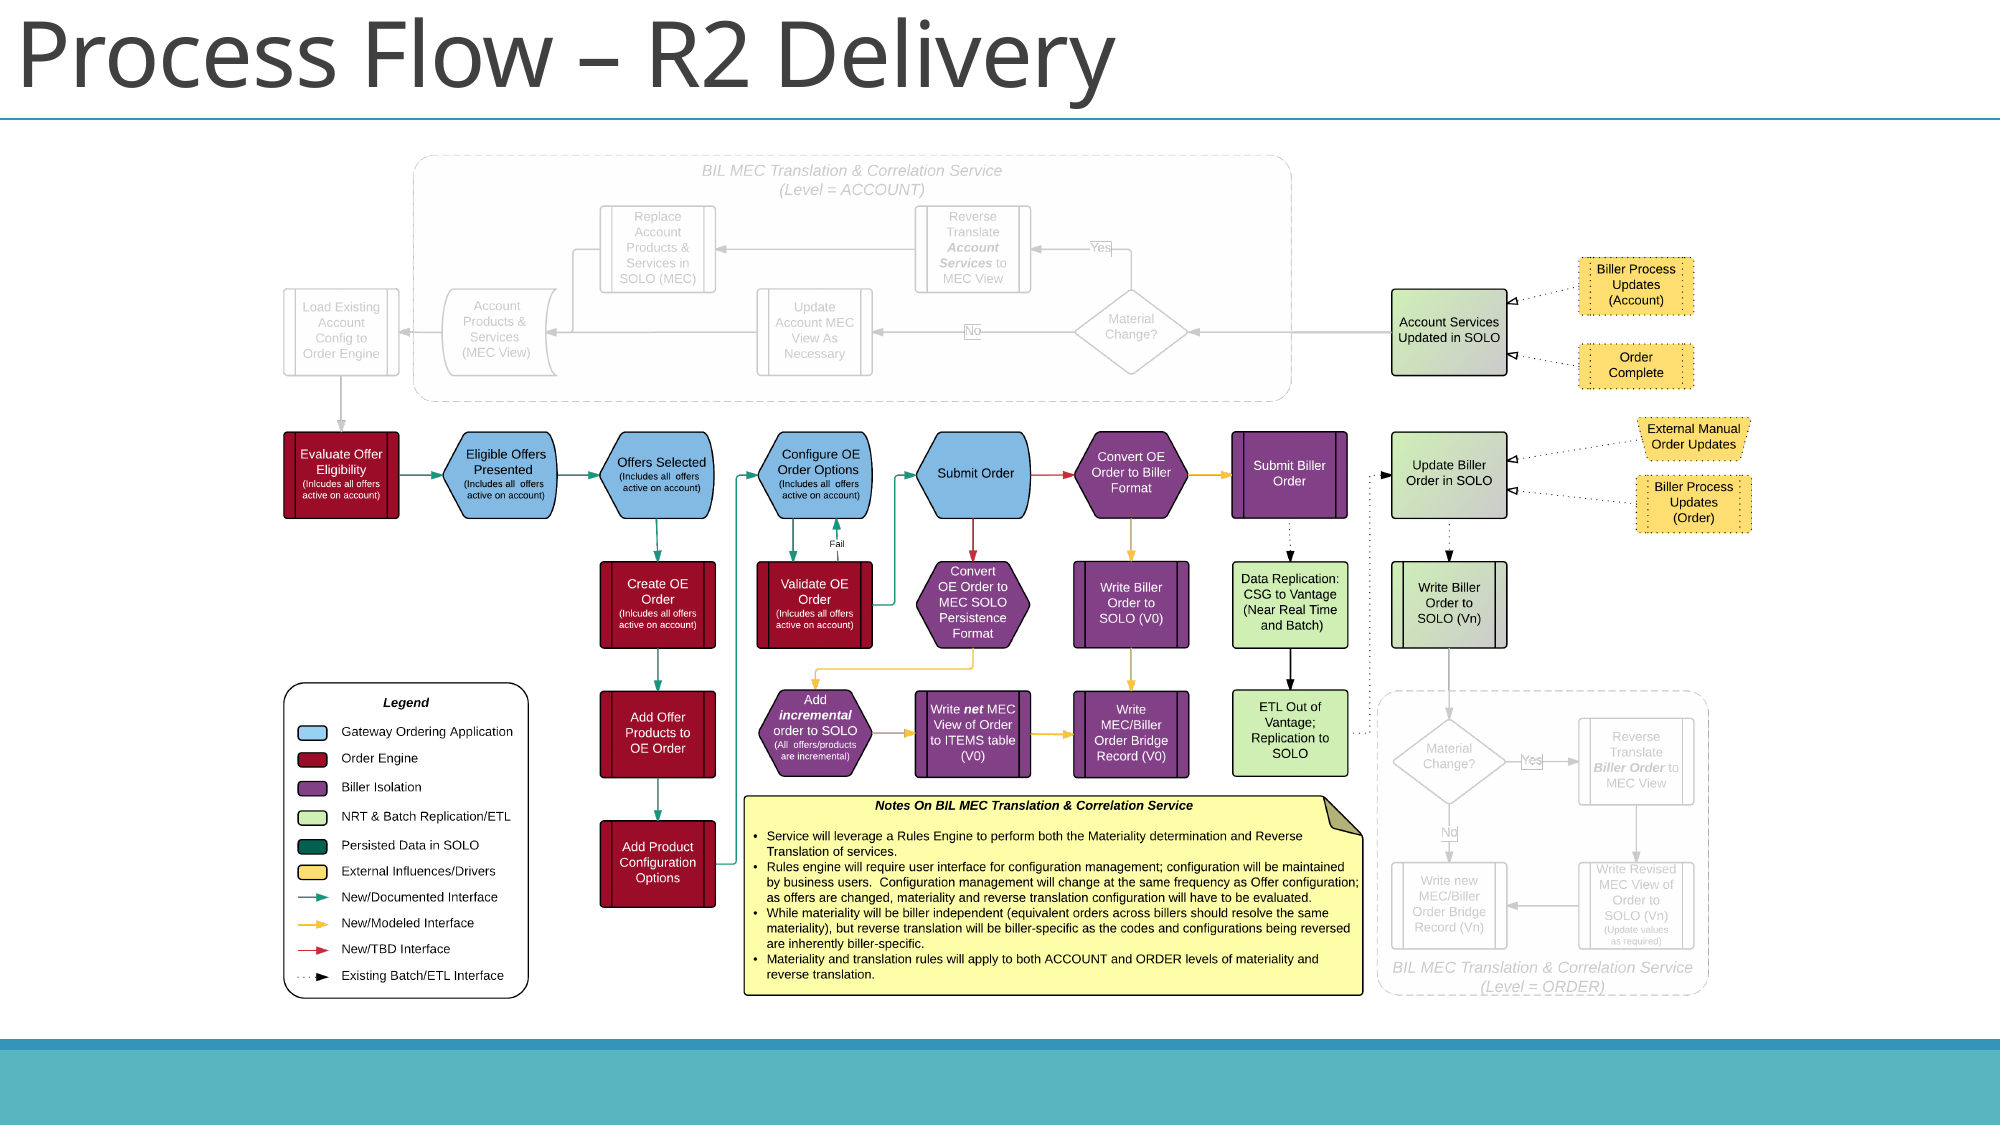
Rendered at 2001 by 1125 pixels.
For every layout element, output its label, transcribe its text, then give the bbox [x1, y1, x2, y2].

picture [254, 125, 1782, 1027]
title Process Flow – R2 Delivery [0, 0, 2000, 115]
